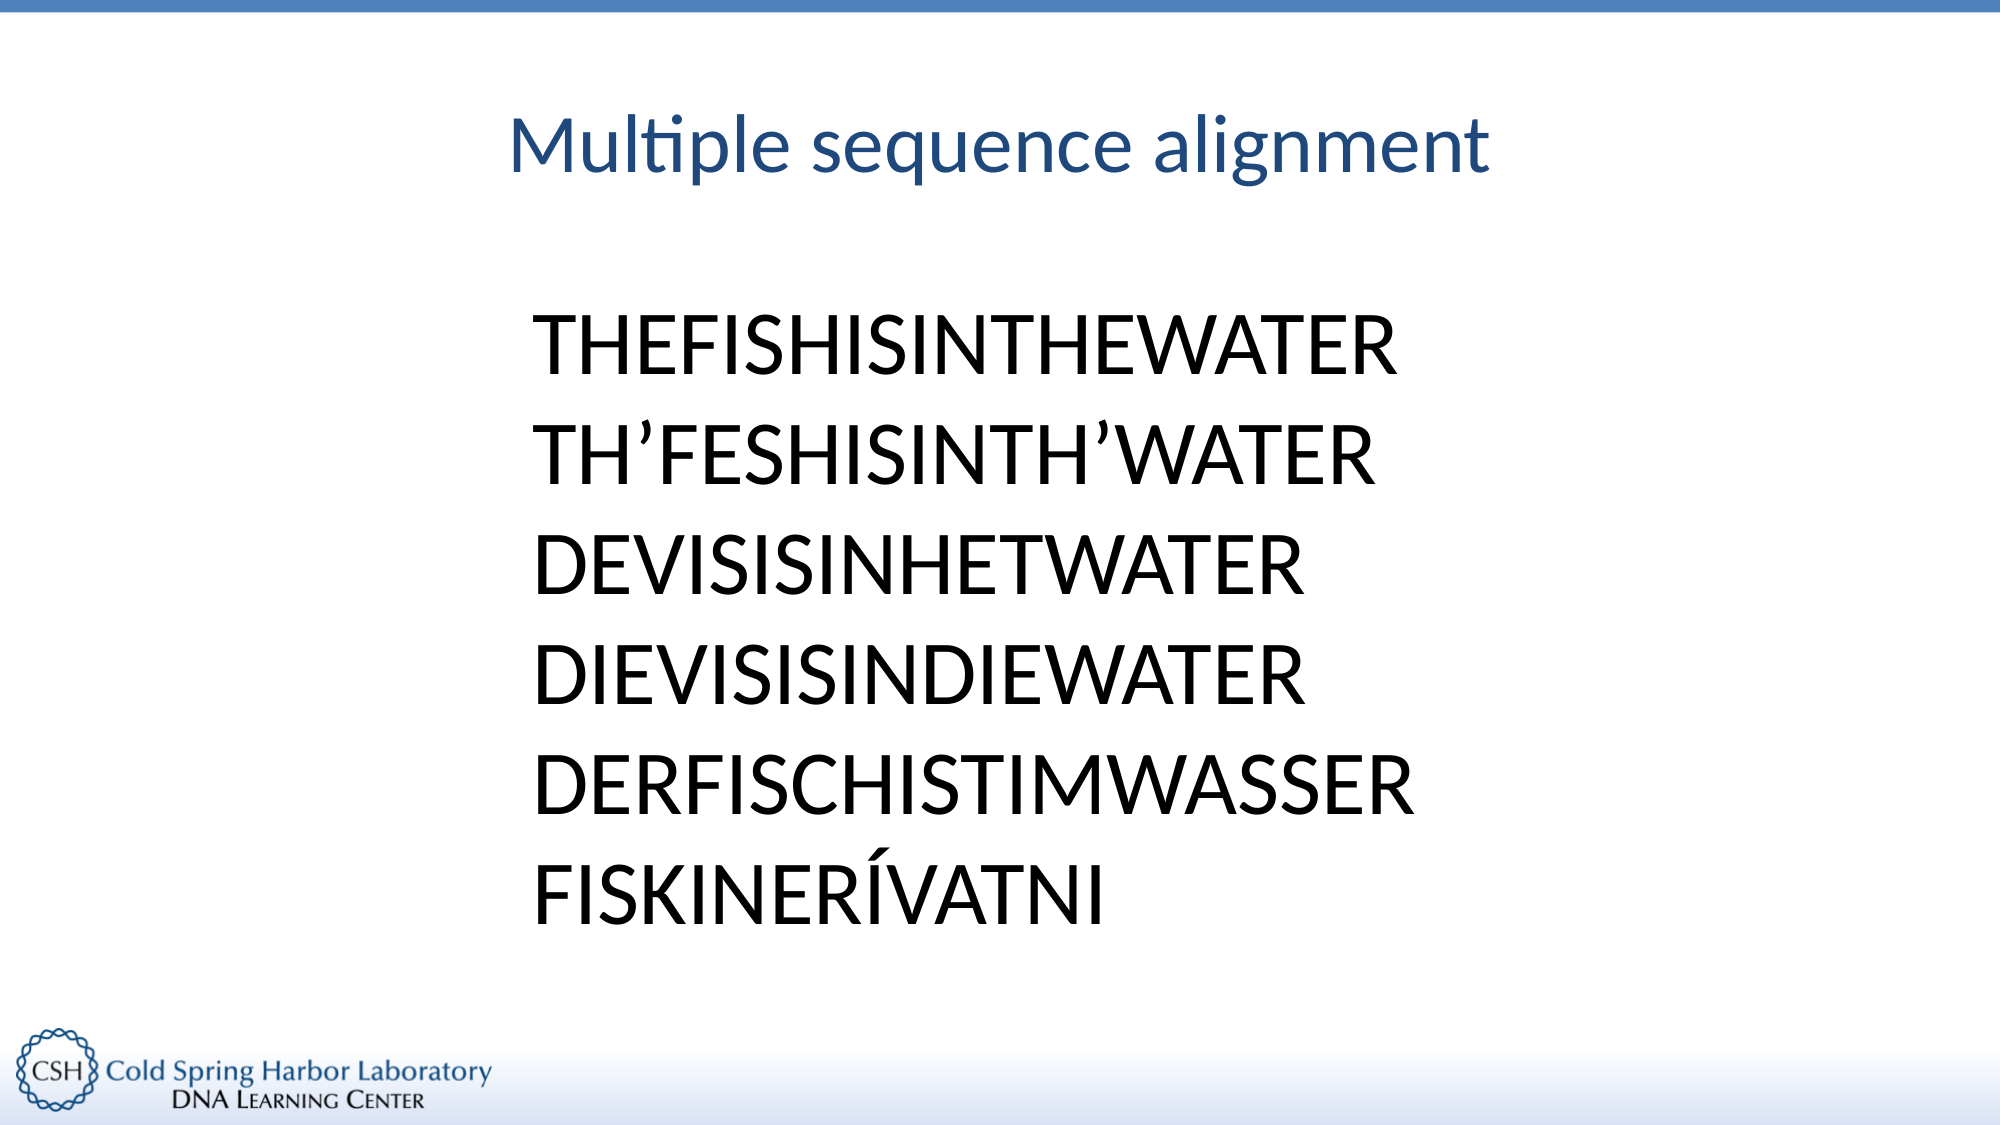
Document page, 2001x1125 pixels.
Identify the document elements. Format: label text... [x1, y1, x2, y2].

picture [16, 1028, 493, 1113]
title Multiple sequence alignment [99, 45, 1900, 233]
text_box THEFISHISINTHEWATER TH’FESHISINTH’WATER DEVISISINHETWATER DIEVISISINDIEWATER DERFISCHISTIMWASSER FISKINERÍVATNI [517, 275, 1433, 950]
